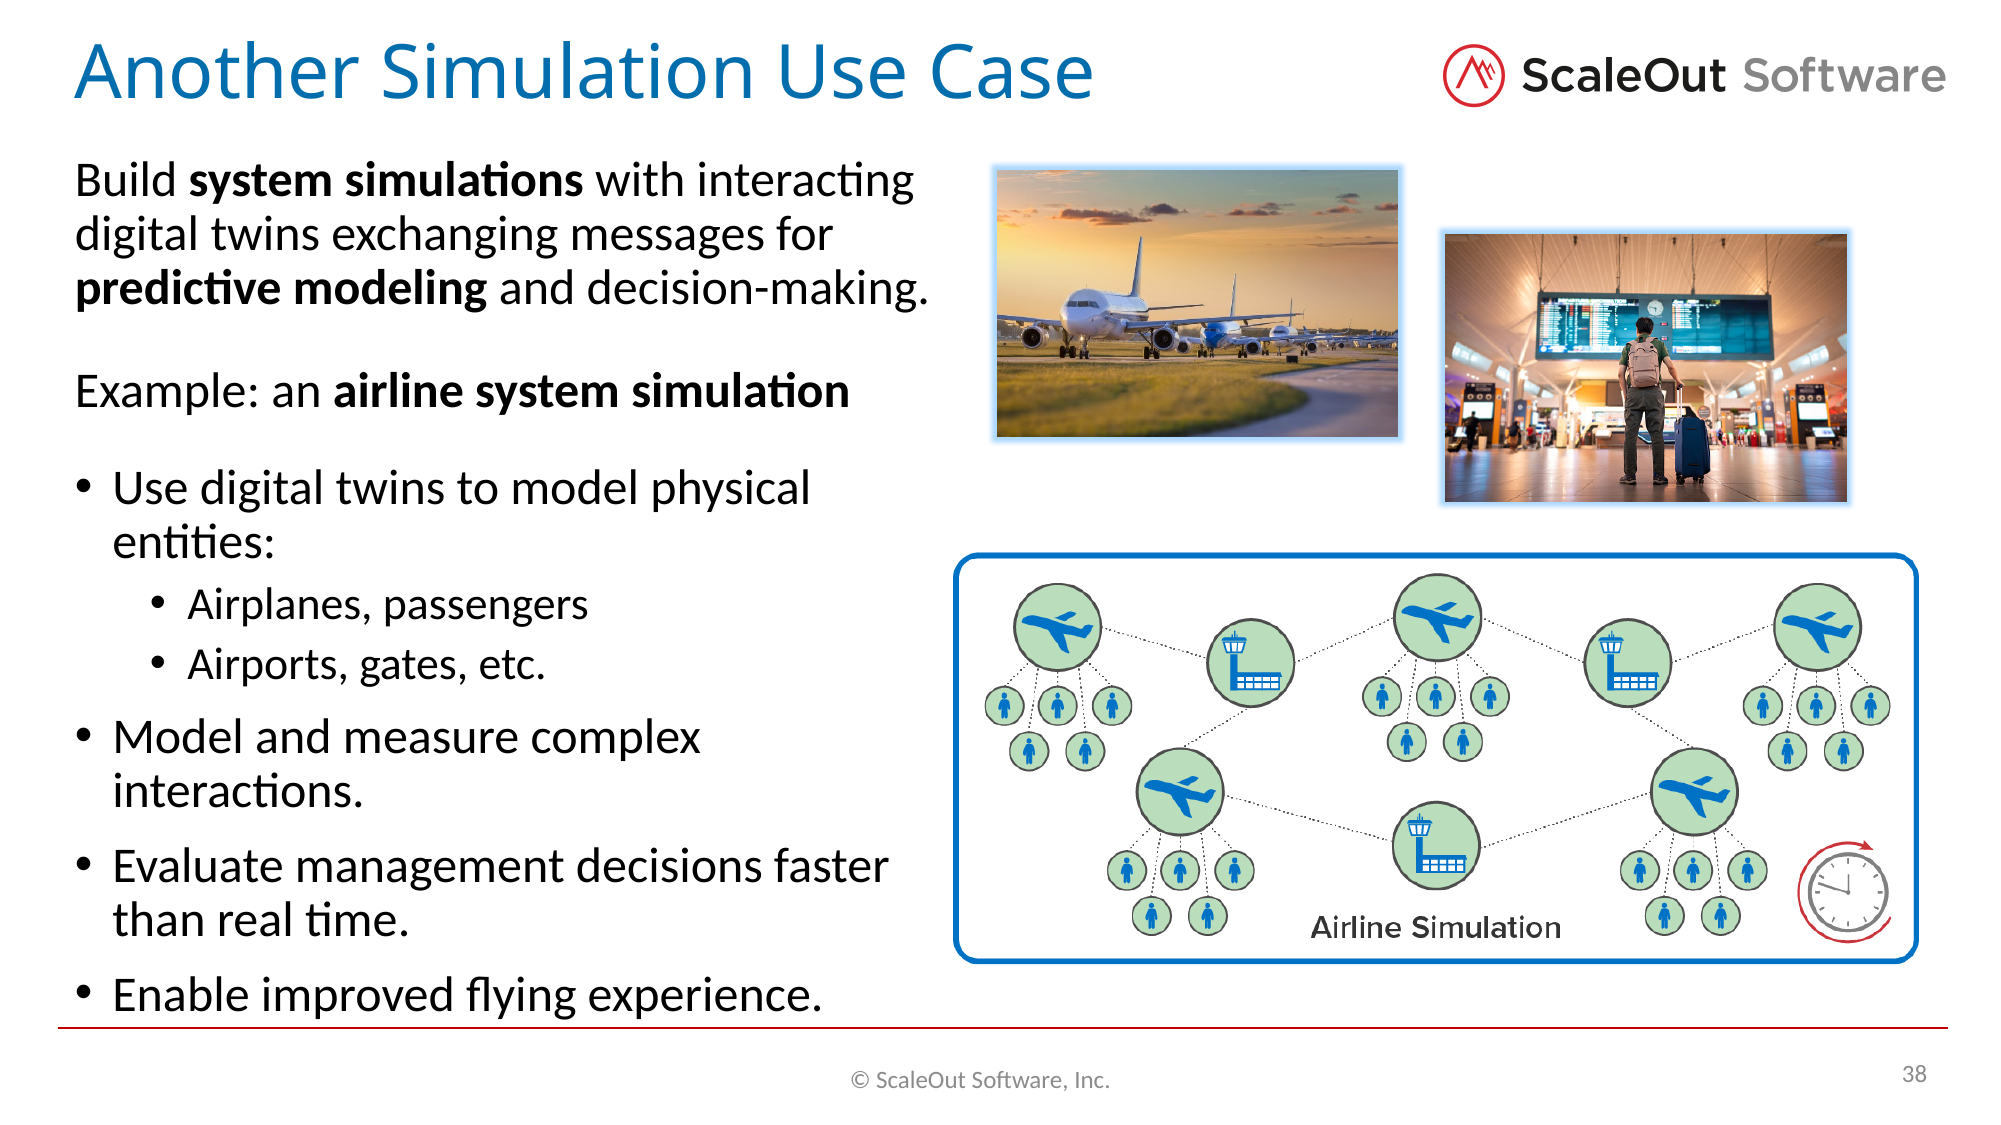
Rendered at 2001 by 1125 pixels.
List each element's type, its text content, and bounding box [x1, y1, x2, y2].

picture [725, 234, 2000, 1014]
slide_number 38 [1598, 1042, 1943, 1103]
title Another Simulation Use Case [59, 18, 1438, 131]
footer © ScaleOut Software, Inc. [530, 1048, 1431, 1109]
picture [1438, 37, 1955, 115]
text_box Build system simulations with interacting digital twins exchanging messages for predictive modeling and decision-making. Example: an airline system simulation Use digital twins to model physical entities: Airplanes, passengers Airports, gates, etc. Model and measure complex interactions. Evaluate management decisions faster than real time. Enable improved flying experience. [59, 146, 945, 1050]
picture [996, 170, 1398, 437]
